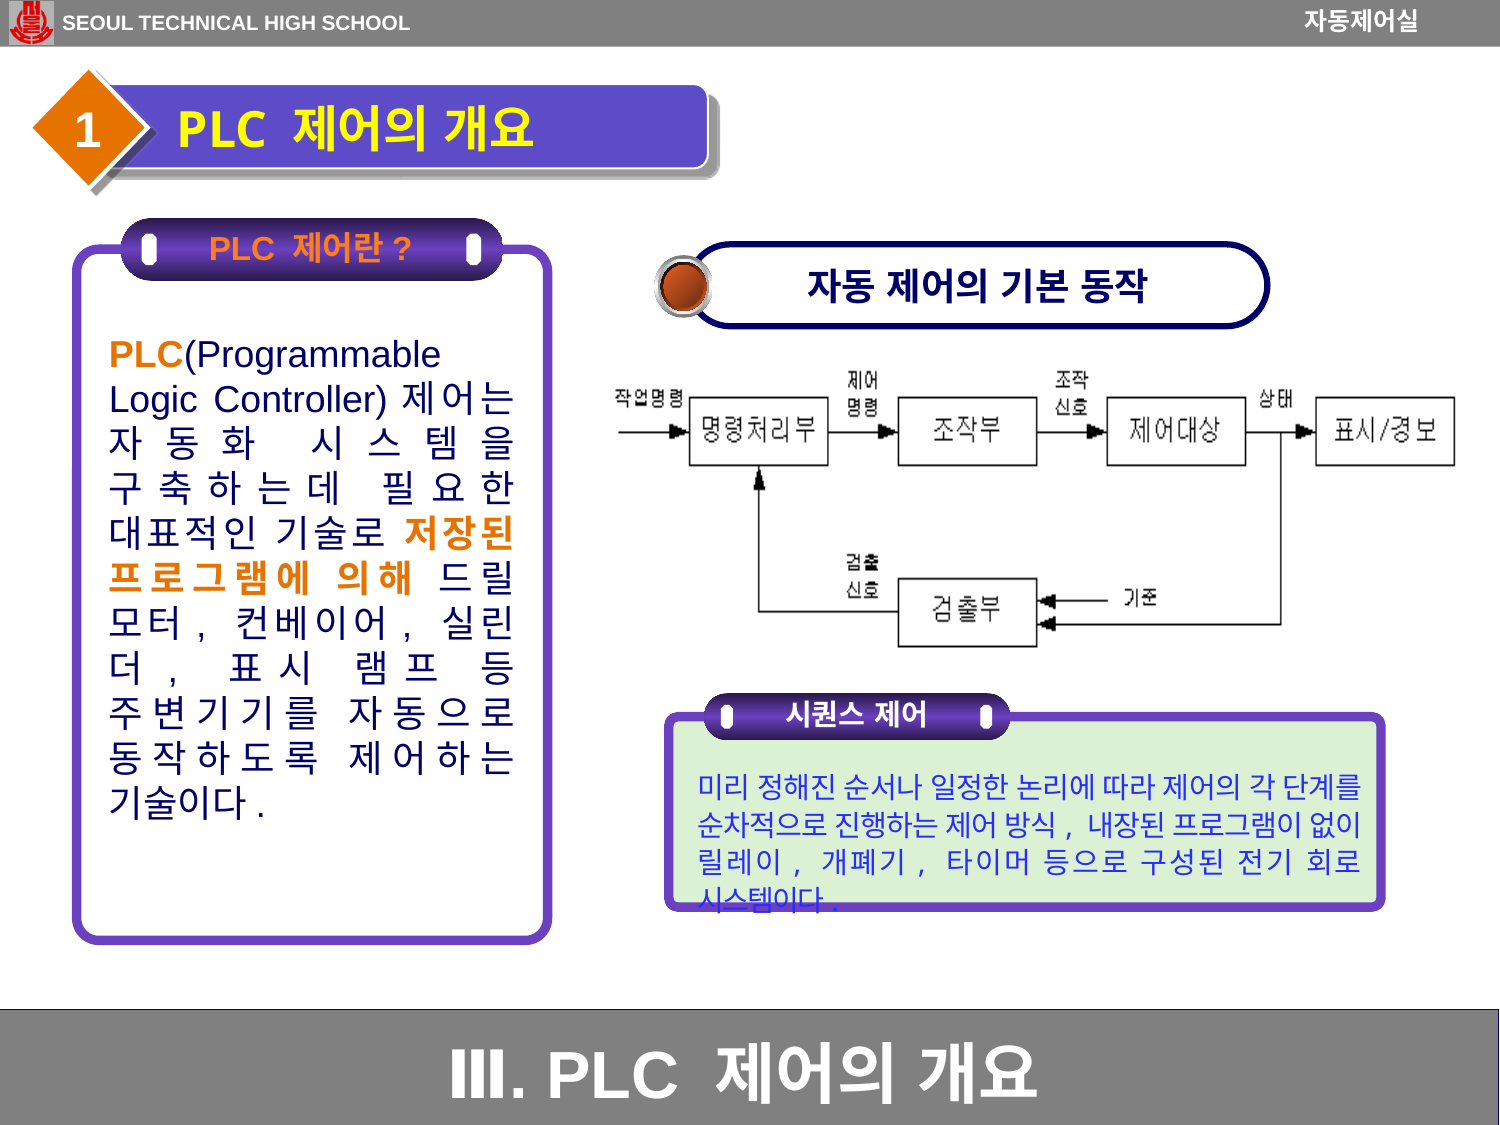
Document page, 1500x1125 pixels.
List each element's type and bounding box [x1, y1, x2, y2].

text_box [29, 66, 709, 190]
text_box [668, 688, 1382, 908]
text_box [654, 244, 1268, 327]
picture [9, 1, 54, 45]
picture [596, 344, 1475, 658]
text_box [76, 217, 548, 941]
